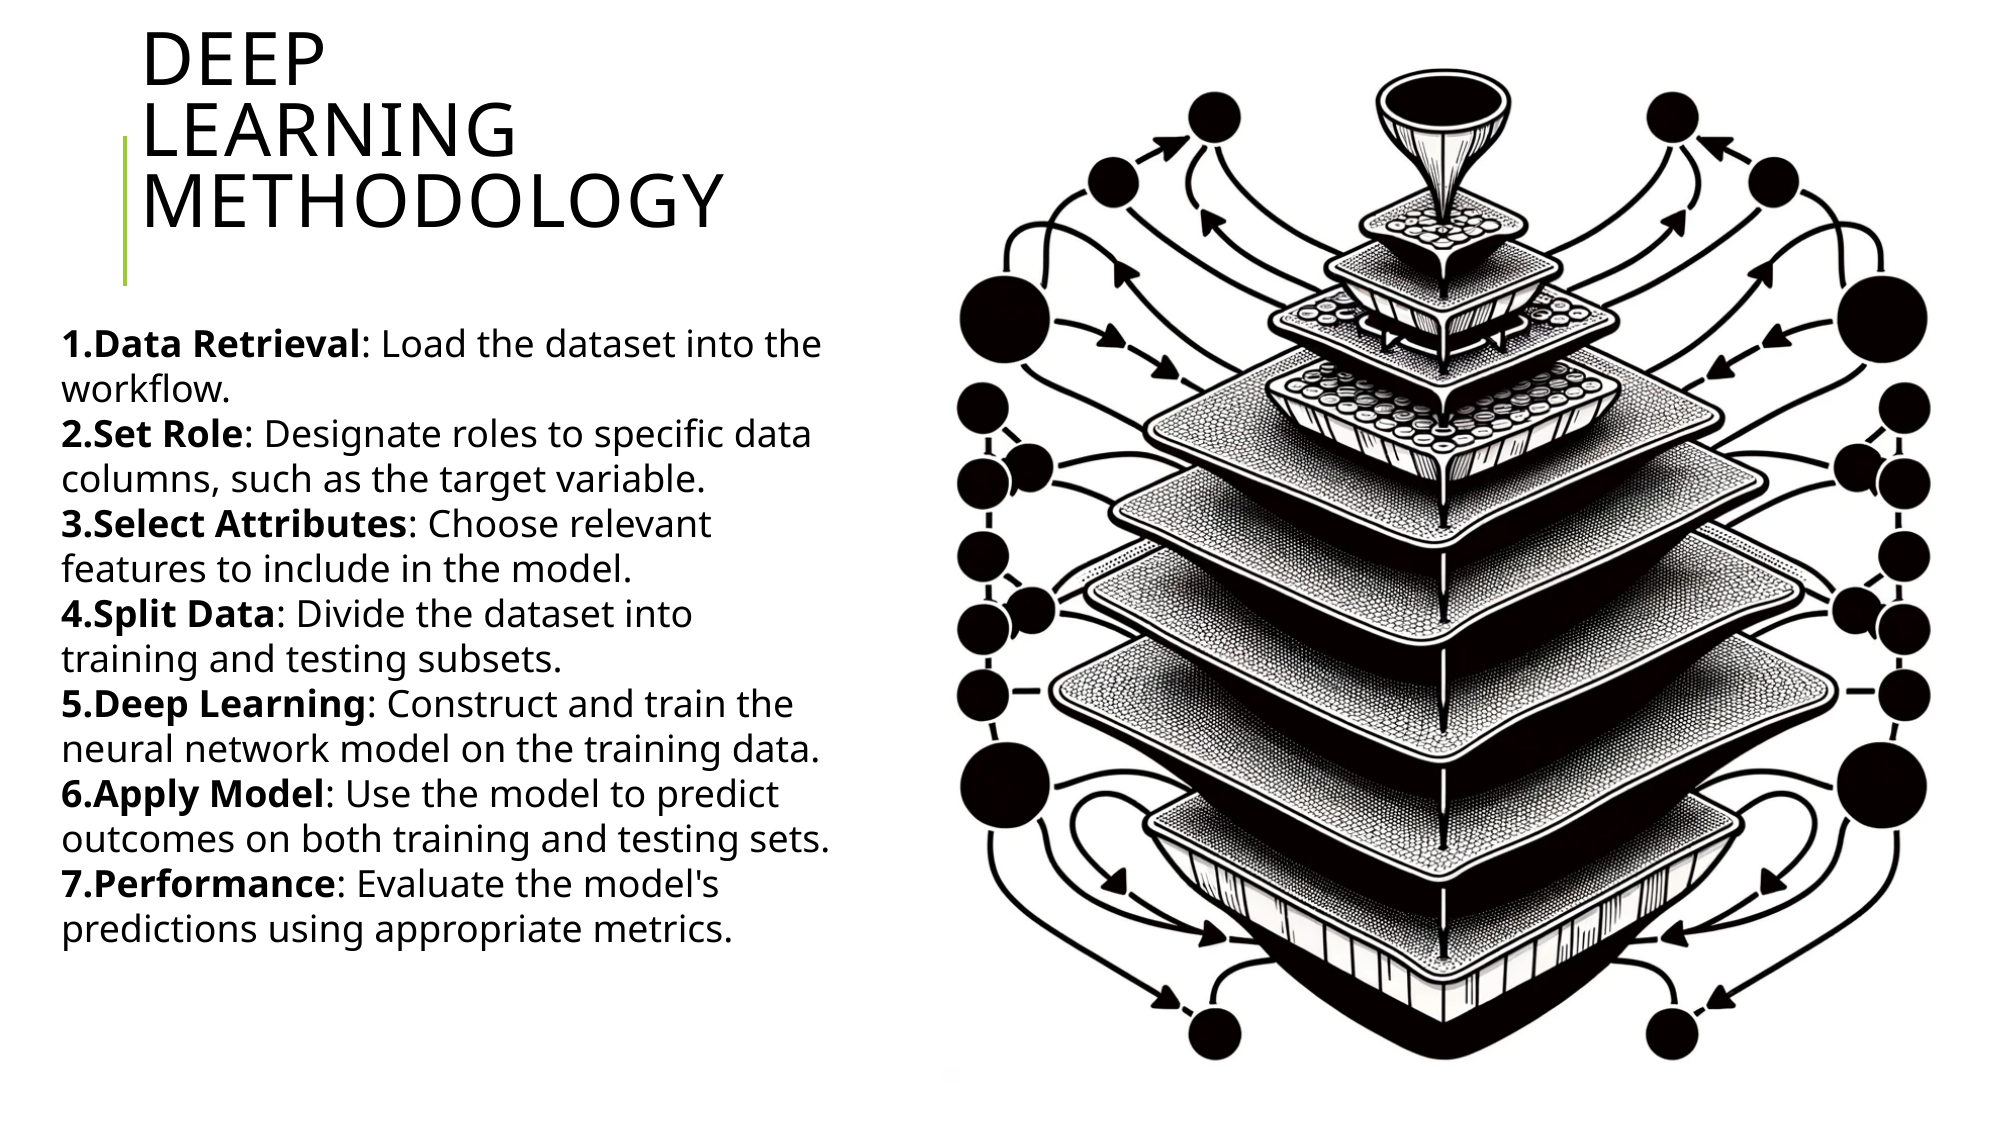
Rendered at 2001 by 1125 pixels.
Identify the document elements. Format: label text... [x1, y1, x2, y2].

text_box Data Retrieval: Load the dataset into the workflow. Set Role: Designate roles to specific data columns, such as the target variable. Select Attributes: Choose relevant features to include in the model. Split Data: Divide the dataset into training and testing subsets. Deep Learning: Construct and train the neural network model on the training data. Apply Model: Use the model to predict outcomes on both training and testing sets. Performance: Evaluate the model's predictions using appropriate metrics. [46, 312, 849, 1003]
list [926, 63, 1962, 1100]
title Deep Learning Methodology [125, 12, 745, 259]
